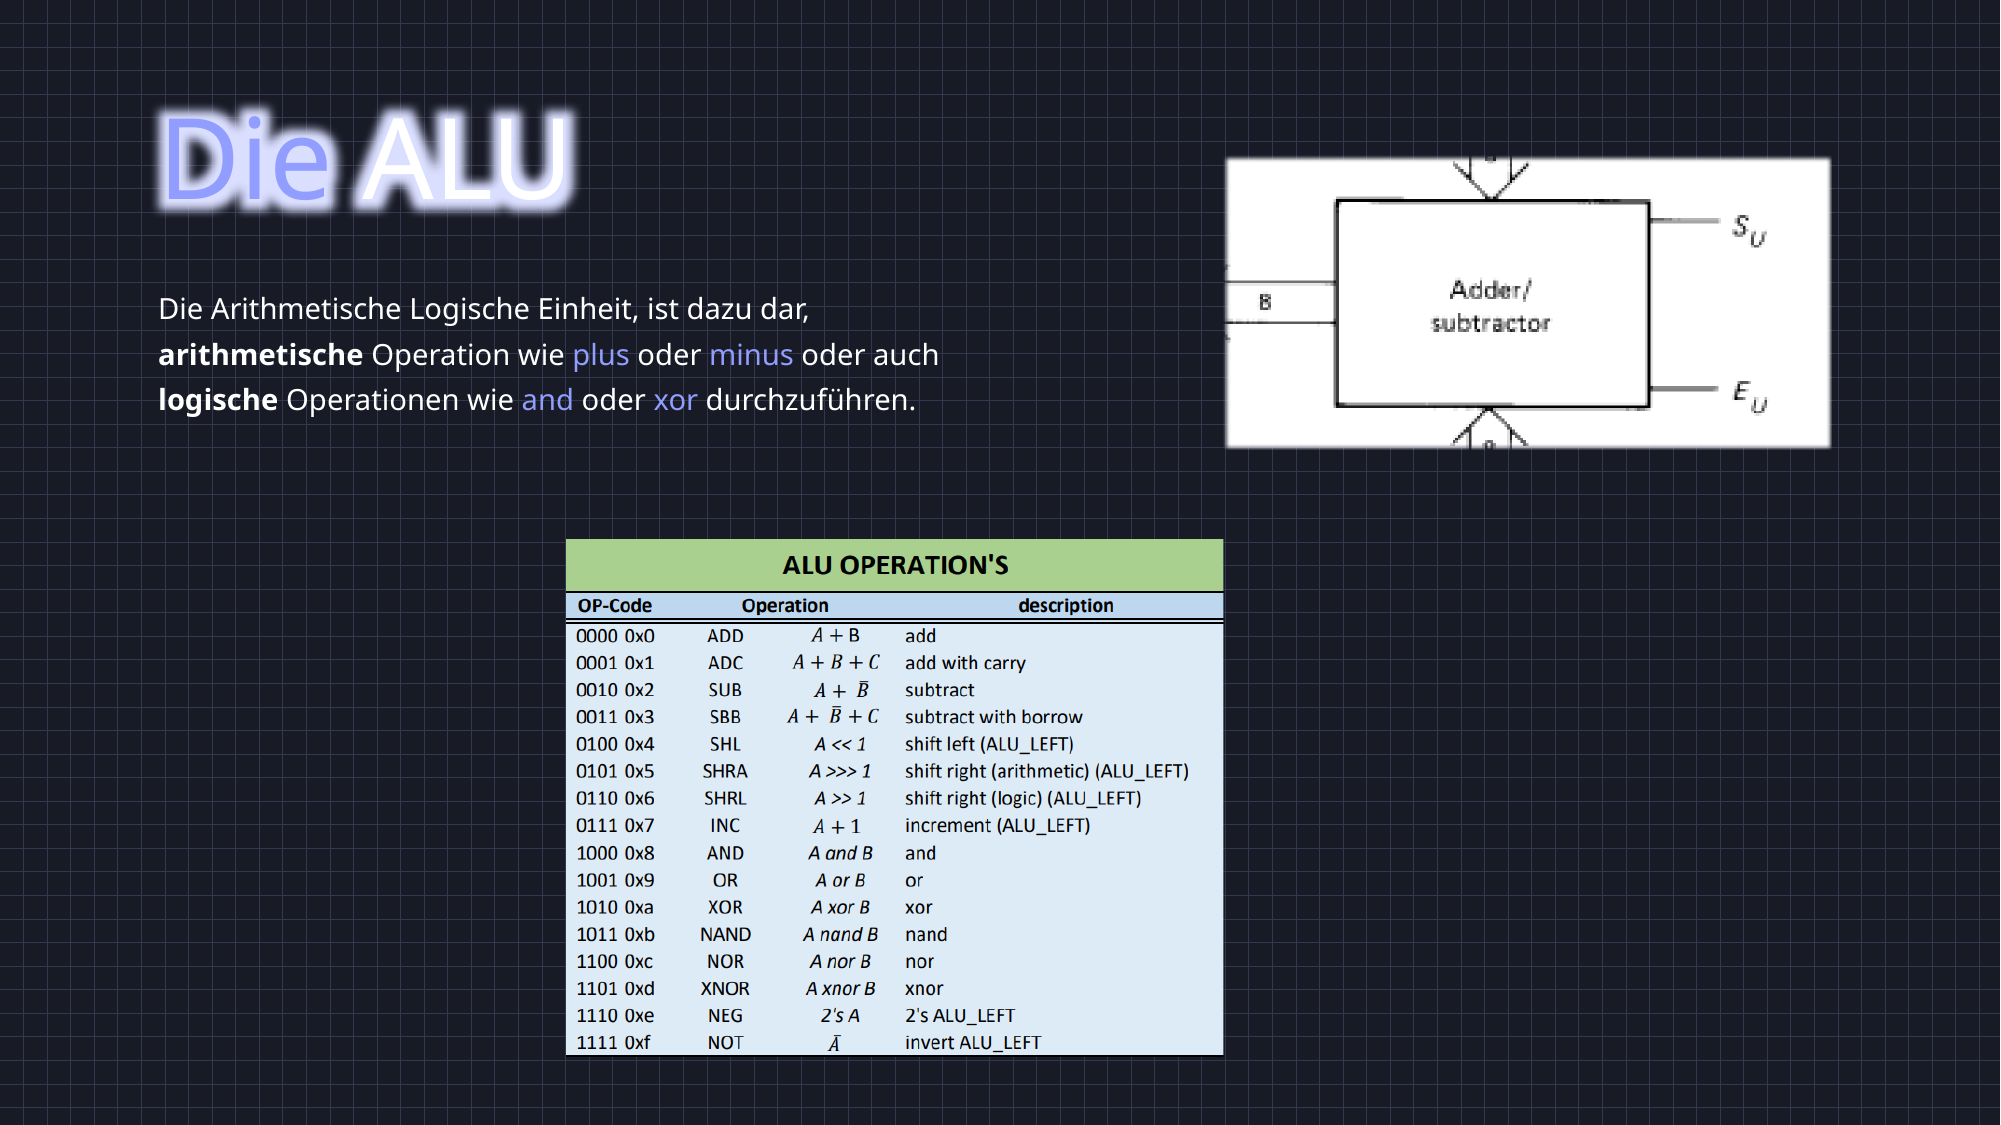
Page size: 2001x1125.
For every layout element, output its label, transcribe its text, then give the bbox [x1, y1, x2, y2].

text_box Die Arithmetische Logische Einheit, ist dazu dar, arithmetische Operation wie plus oder minus oder auch logische Operationen wie and oder xor durchzuführen. [143, 272, 1029, 424]
text_box Die ALU [143, 79, 1224, 230]
picture [1223, 155, 1832, 450]
picture [566, 539, 1224, 1057]
